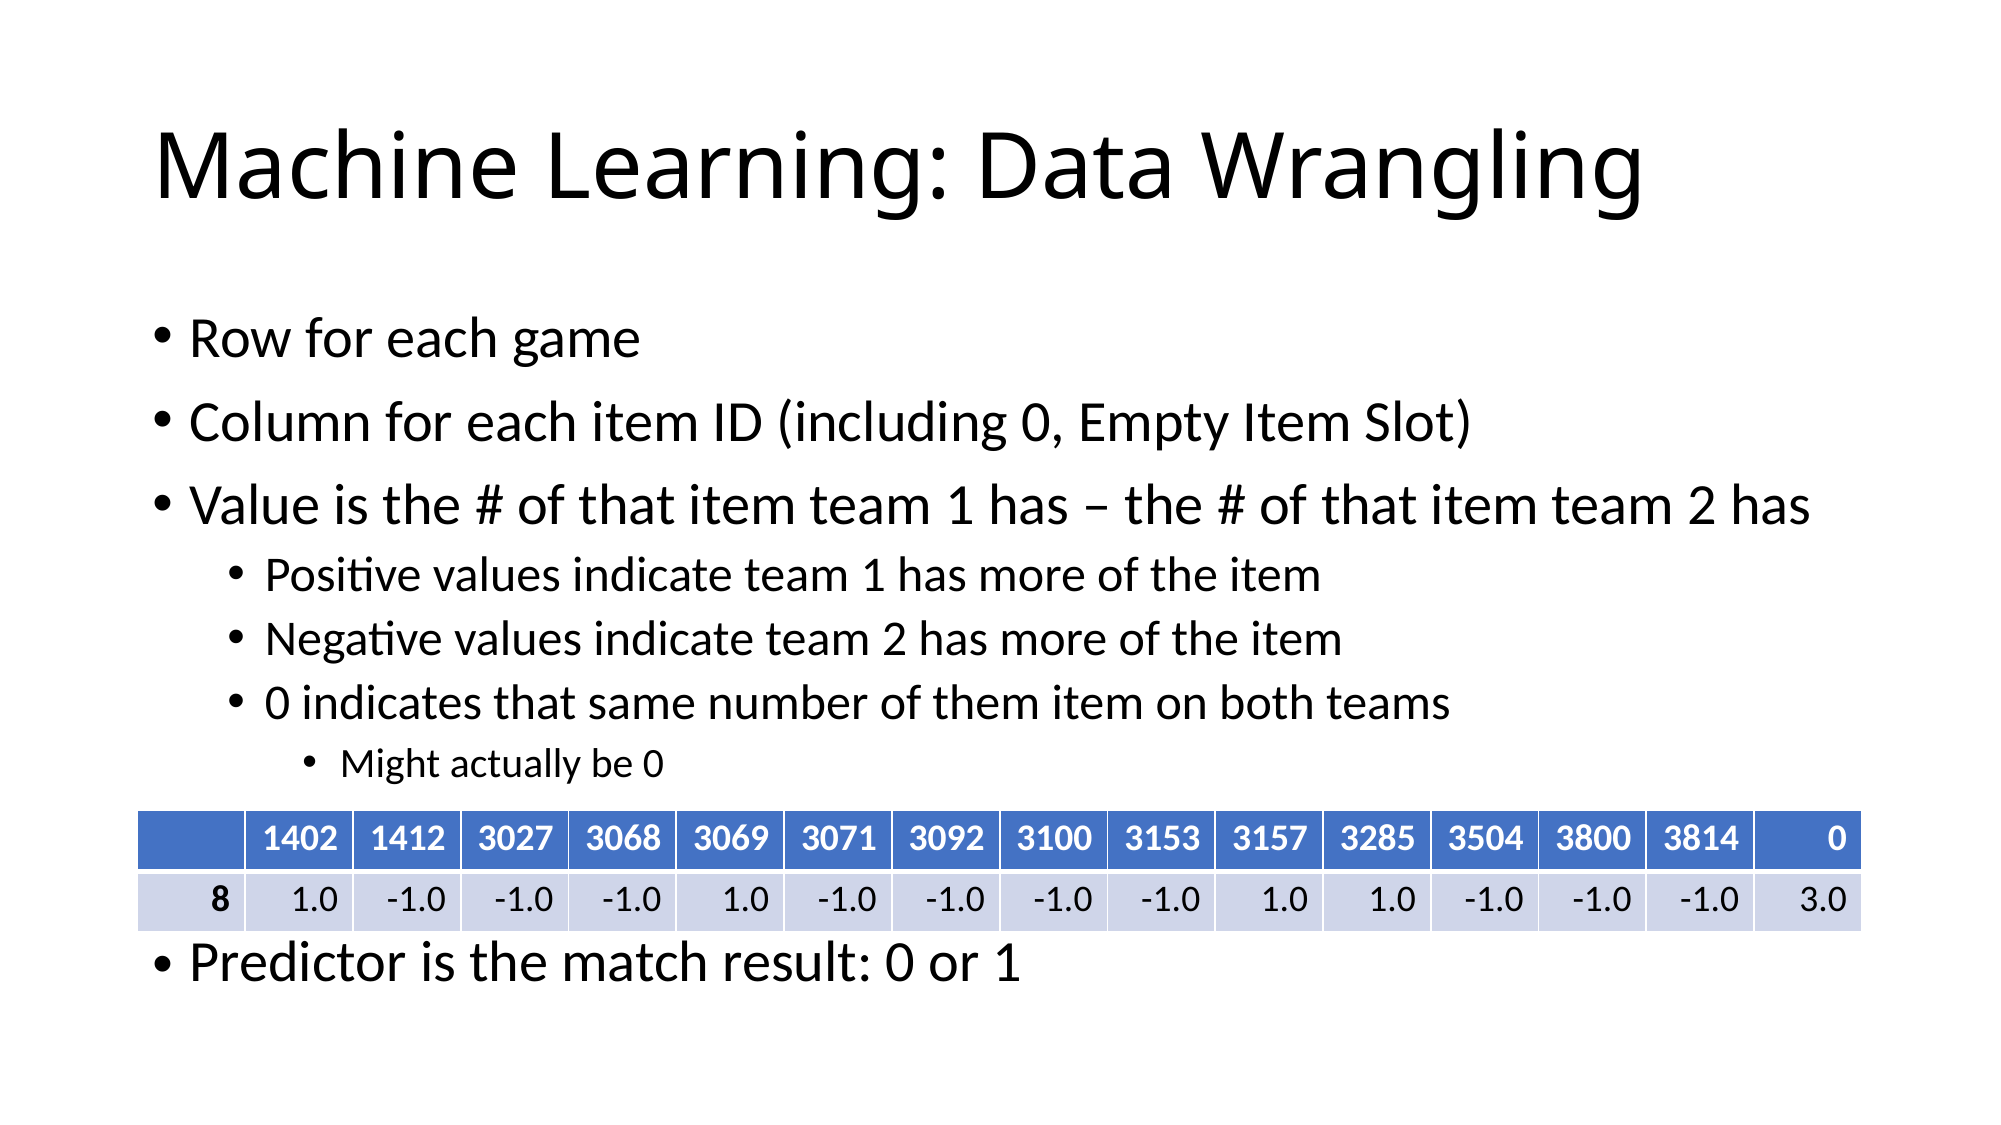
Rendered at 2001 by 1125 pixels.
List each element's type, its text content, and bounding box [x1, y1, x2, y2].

table_cell 3.0 [1755, 874, 1861, 931]
table_cell -1.0 [569, 874, 675, 931]
table_header 3071 [785, 811, 891, 869]
table_header 3800 [1539, 811, 1645, 869]
table_header 3100 [1001, 811, 1107, 869]
list Row for each game Column for each item ID (including 0, Empty Item Slot) Value is the # of that item team 1 has – the # of that item team 2 has Positive values indicate team 1 has more of the item Negative values indicate team 2 has more of the item 0 indicates that same number of them item on both teams Might actually be 0 [137, 299, 1863, 810]
table_header 1402 [246, 811, 352, 869]
table_header 3157 [1216, 811, 1322, 869]
table_cell -1.0 [462, 874, 568, 931]
title Machine Learning: Data Wrangling [137, 59, 1863, 278]
table_cell -1.0 [785, 874, 891, 931]
table_cell 1.0 [1216, 874, 1322, 931]
table_cell -1.0 [1647, 874, 1753, 931]
table_cell 8 [138, 874, 244, 931]
table_cell -1.0 [1432, 874, 1538, 931]
table_cell -1.0 [1001, 874, 1107, 931]
table_cell -1.0 [1539, 874, 1645, 931]
table_header [138, 811, 244, 869]
table_cell -1.0 [1108, 874, 1214, 931]
table_cell 1.0 [246, 874, 352, 931]
table_cell 1.0 [1324, 874, 1430, 931]
table_cell -1.0 [354, 874, 460, 931]
table_header 3092 [893, 811, 999, 869]
table_cell -1.0 [893, 874, 999, 931]
table_header 3153 [1108, 811, 1214, 869]
table_header 0 [1755, 811, 1861, 869]
table_header 3068 [569, 811, 675, 869]
table_header 3504 [1432, 811, 1538, 869]
text_box Predictor is the match result: 0 or 1 [137, 932, 1863, 1031]
table_header 3027 [462, 811, 568, 869]
table_header 1412 [354, 811, 460, 869]
table_header 3814 [1647, 811, 1753, 869]
table_header 3285 [1324, 811, 1430, 869]
table_cell 1.0 [677, 874, 783, 931]
table_header 3069 [677, 811, 783, 869]
